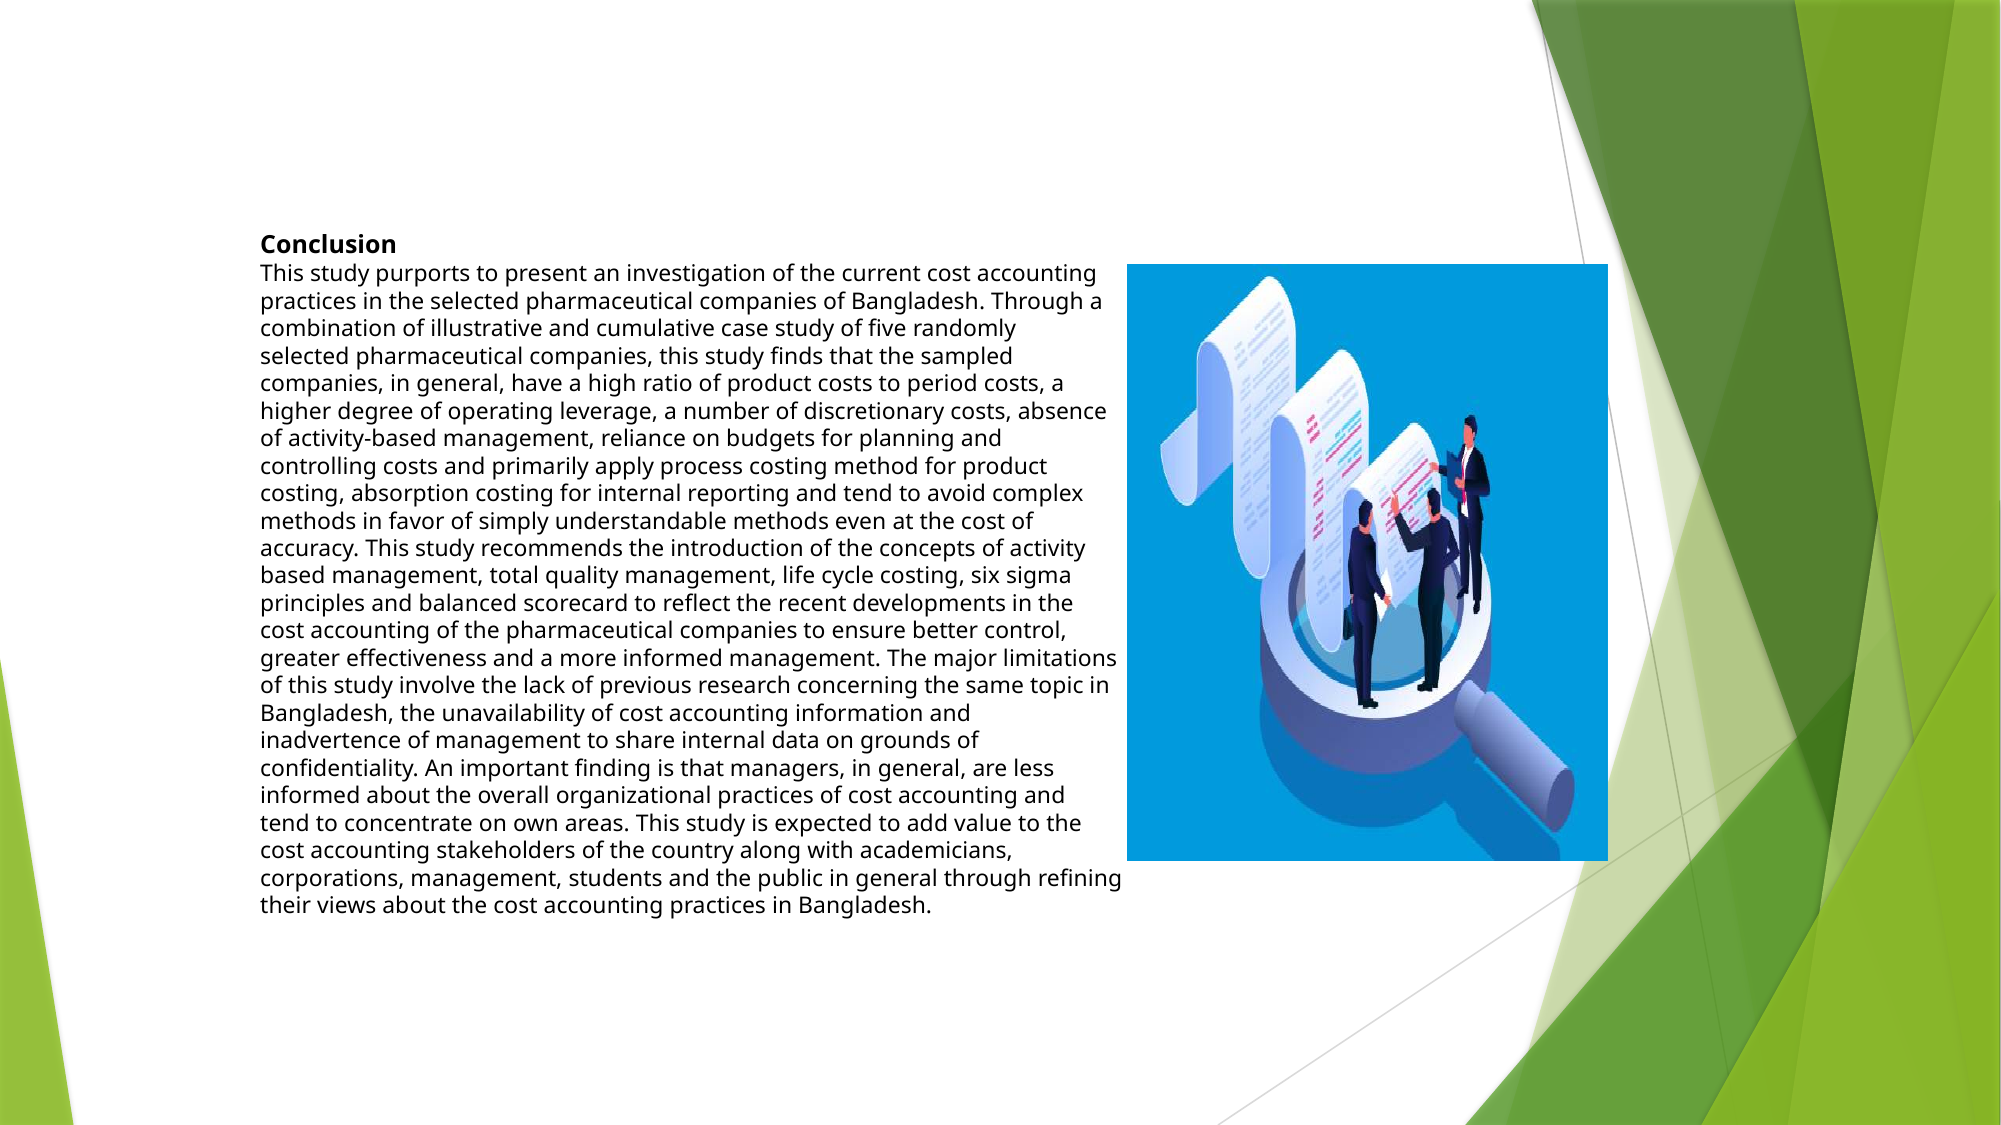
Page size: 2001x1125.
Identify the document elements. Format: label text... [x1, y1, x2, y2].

text_box Conclusion This study purports to present an investigation of the current cost accounting practices in the selected pharmaceutical companies of Bangladesh. Through a combination of illustrative and cumulative case study of five randomly selected pharmaceutical companies, this study finds that the sampled companies, in general, have a high ratio of product costs to period costs, a higher degree of operating leverage, a number of discretionary costs, absence of activity-based management, reliance on budgets for planning and controlling costs and primarily apply process costing method for product costing, absorption costing for internal reporting and tend to avoid complex methods in favor of simply understandable methods even at the cost of accuracy. This study recommends the introduction of the concepts of activity based management, total quality management, life cycle costing, six sigma principles and balanced scorecard to reflect the recent developments in the cost accounting of the pharmaceutical companies to ensure better control, greater effectiveness and a more informed management. The major limitations of this study involve the lack of previous research concerning the same topic in Bangladesh, the unavailability of cost accounting information and inadvertence of management to share internal data on grounds of confidentiality. An important finding is that managers, in general, are less informed about the overall organizational practices of cost accounting and tend to concentrate on own areas. This study is expected to add value to the cost accounting stakeholders of the country along with academicians, corporations, management, students and the public in general through refining their views about the cost accounting practices in Bangladesh. [245, 221, 1247, 926]
picture [1161, 276, 1575, 862]
